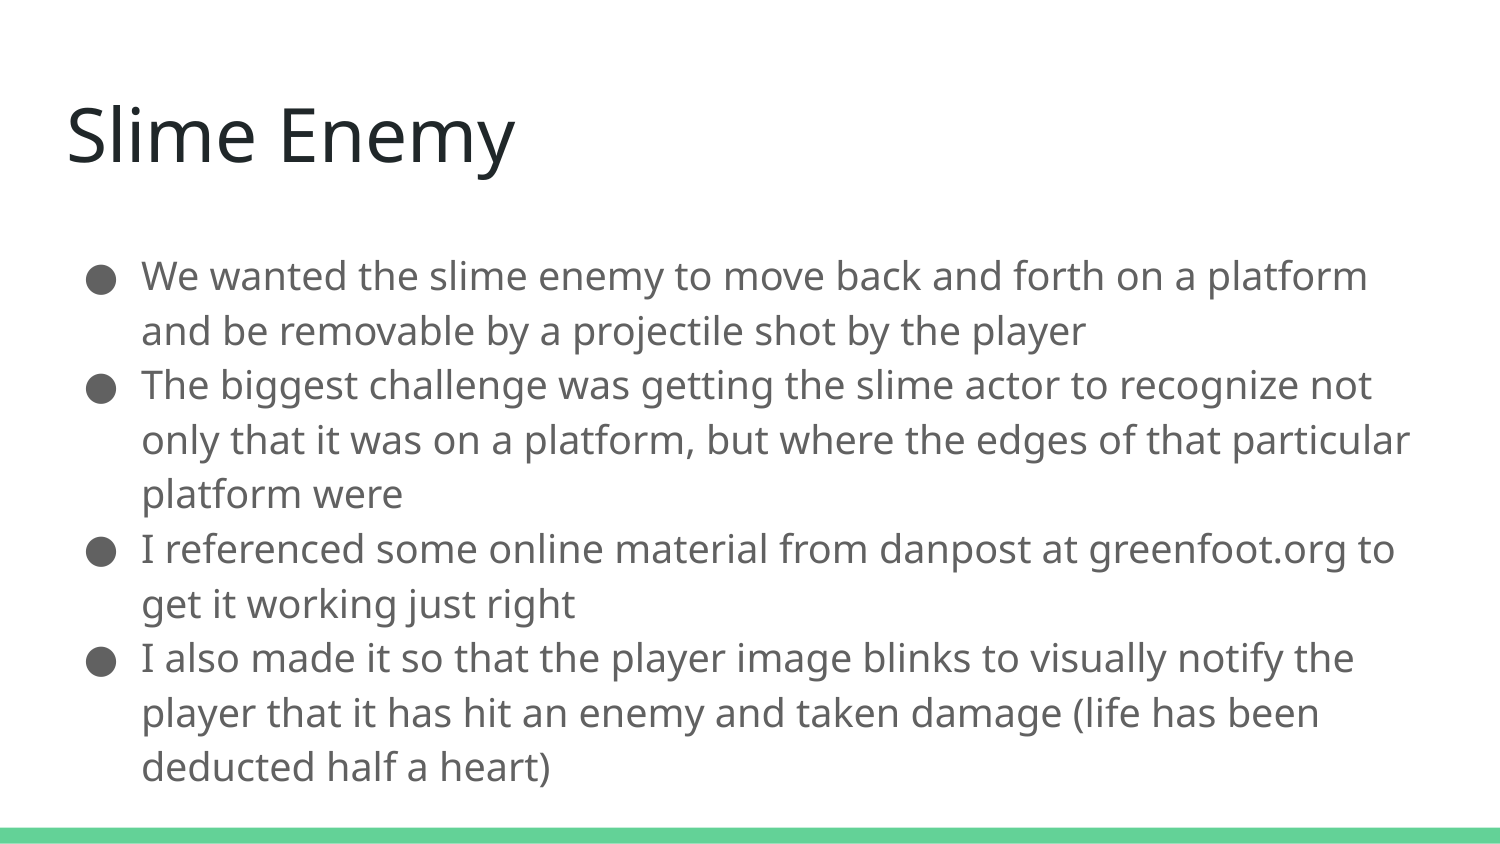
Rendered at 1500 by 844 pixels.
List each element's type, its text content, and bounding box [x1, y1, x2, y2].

title Slime Enemy [51, 72, 1449, 167]
list We wanted the slime enemy to move back and forth on a platform and be removable by a projectile shot by the player The biggest challenge was getting the slime actor to recognize not only that it was on a platform, but where the edges of that particular platform were I referenced some online material from danpost at greenfoot.org to get it working just right I also made it so that the player image blinks to visually notify the player that it has hit an enemy and taken damage (life has been deducted half a heart) [51, 229, 1449, 750]
